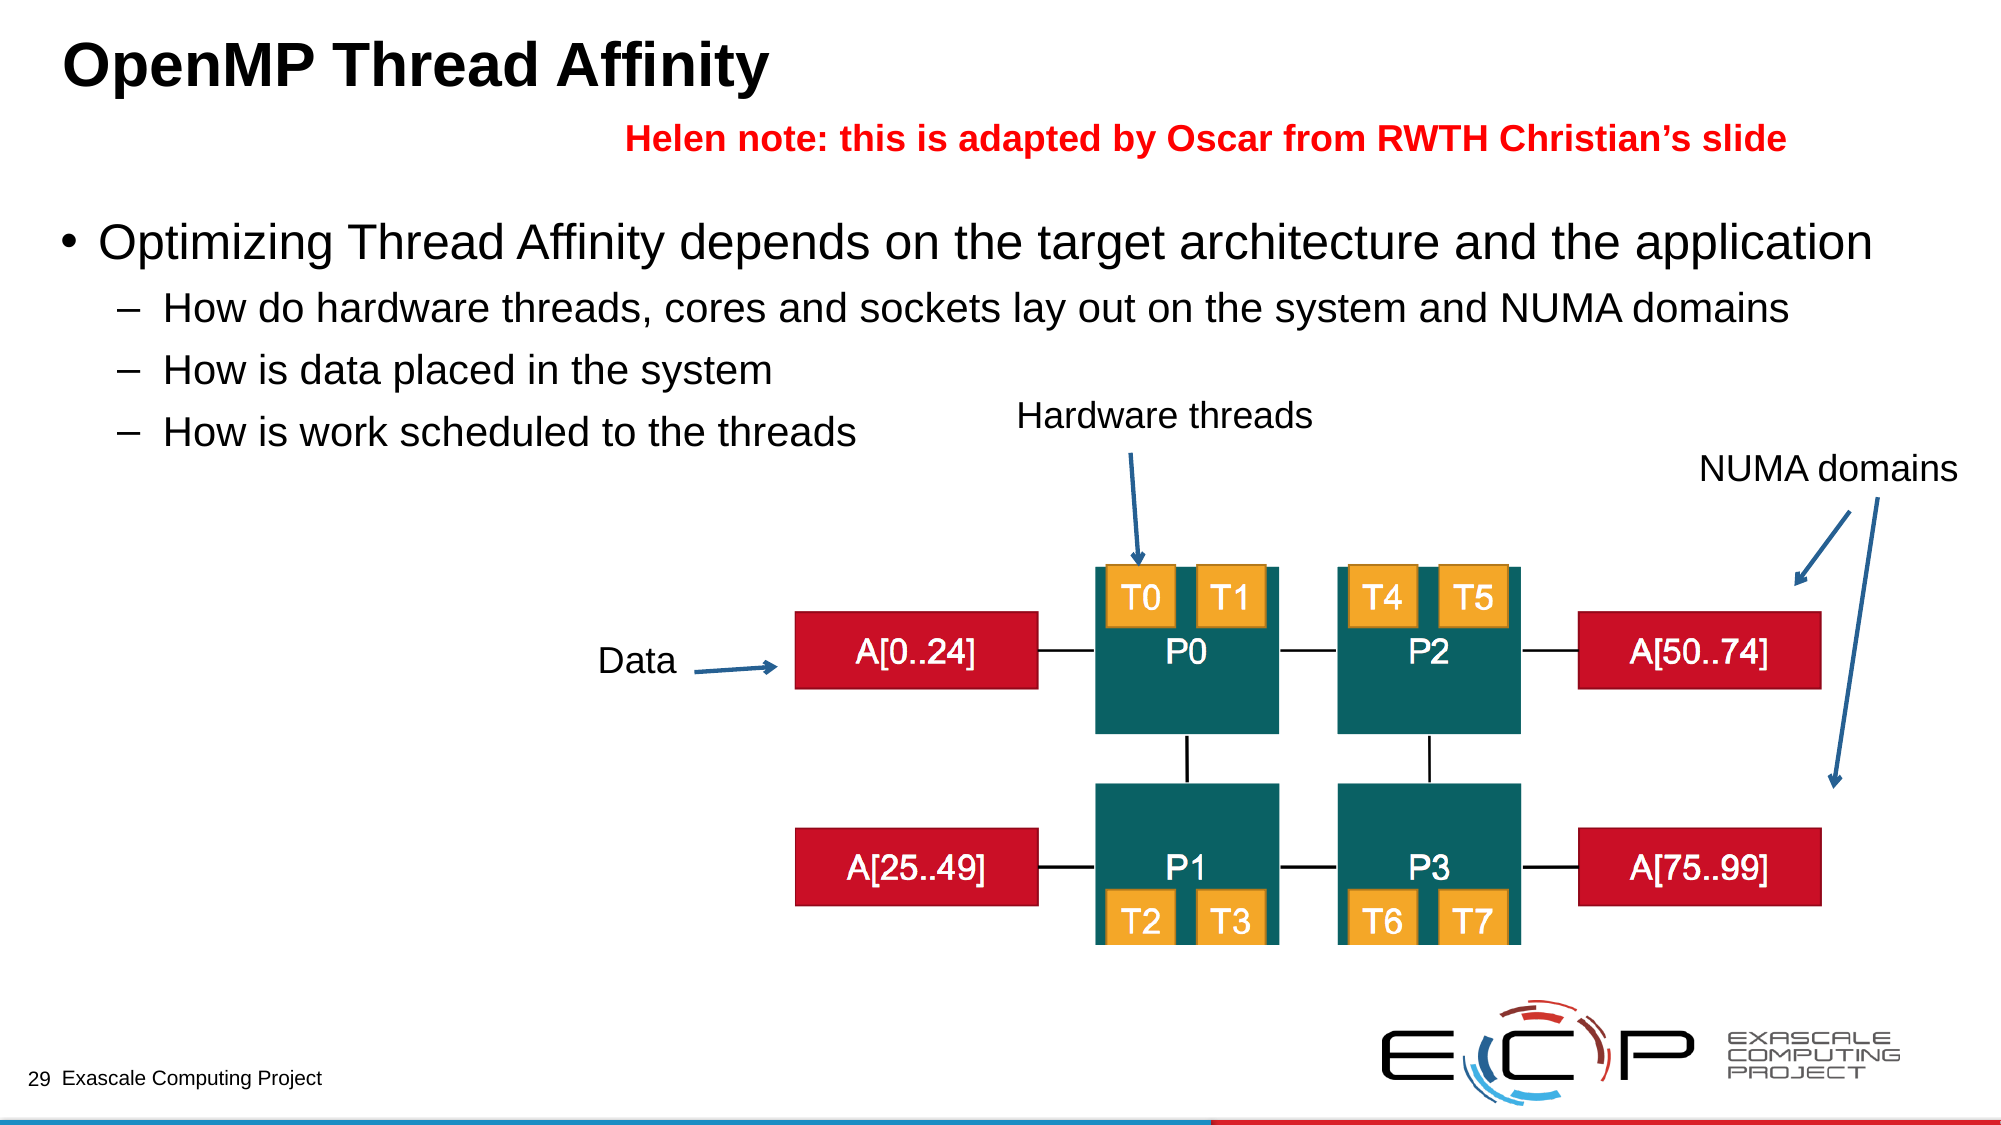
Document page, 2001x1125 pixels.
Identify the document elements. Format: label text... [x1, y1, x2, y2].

text_box Helen note: this is adapted by Oscar from RWTH Christian’s slide [610, 111, 1804, 168]
text_box Data [582, 633, 692, 689]
text_box Optimizing Thread Affinity depends on the target architecture and the application How do hardware threads, cores and sockets lay out on the system and NUMA domains How is data placed in the system How is work scheduled to the threads [45, 208, 1914, 980]
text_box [1833, 496, 1878, 790]
text_box NUMA domains [1684, 441, 1974, 497]
text_box Hardware threads [1001, 388, 1329, 445]
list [769, 551, 1836, 945]
title OpenMP Thread Affinity [47, 28, 1915, 111]
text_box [1130, 452, 1140, 567]
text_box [1794, 510, 1830, 587]
picture [1382, 1000, 1900, 1106]
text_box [694, 666, 778, 673]
